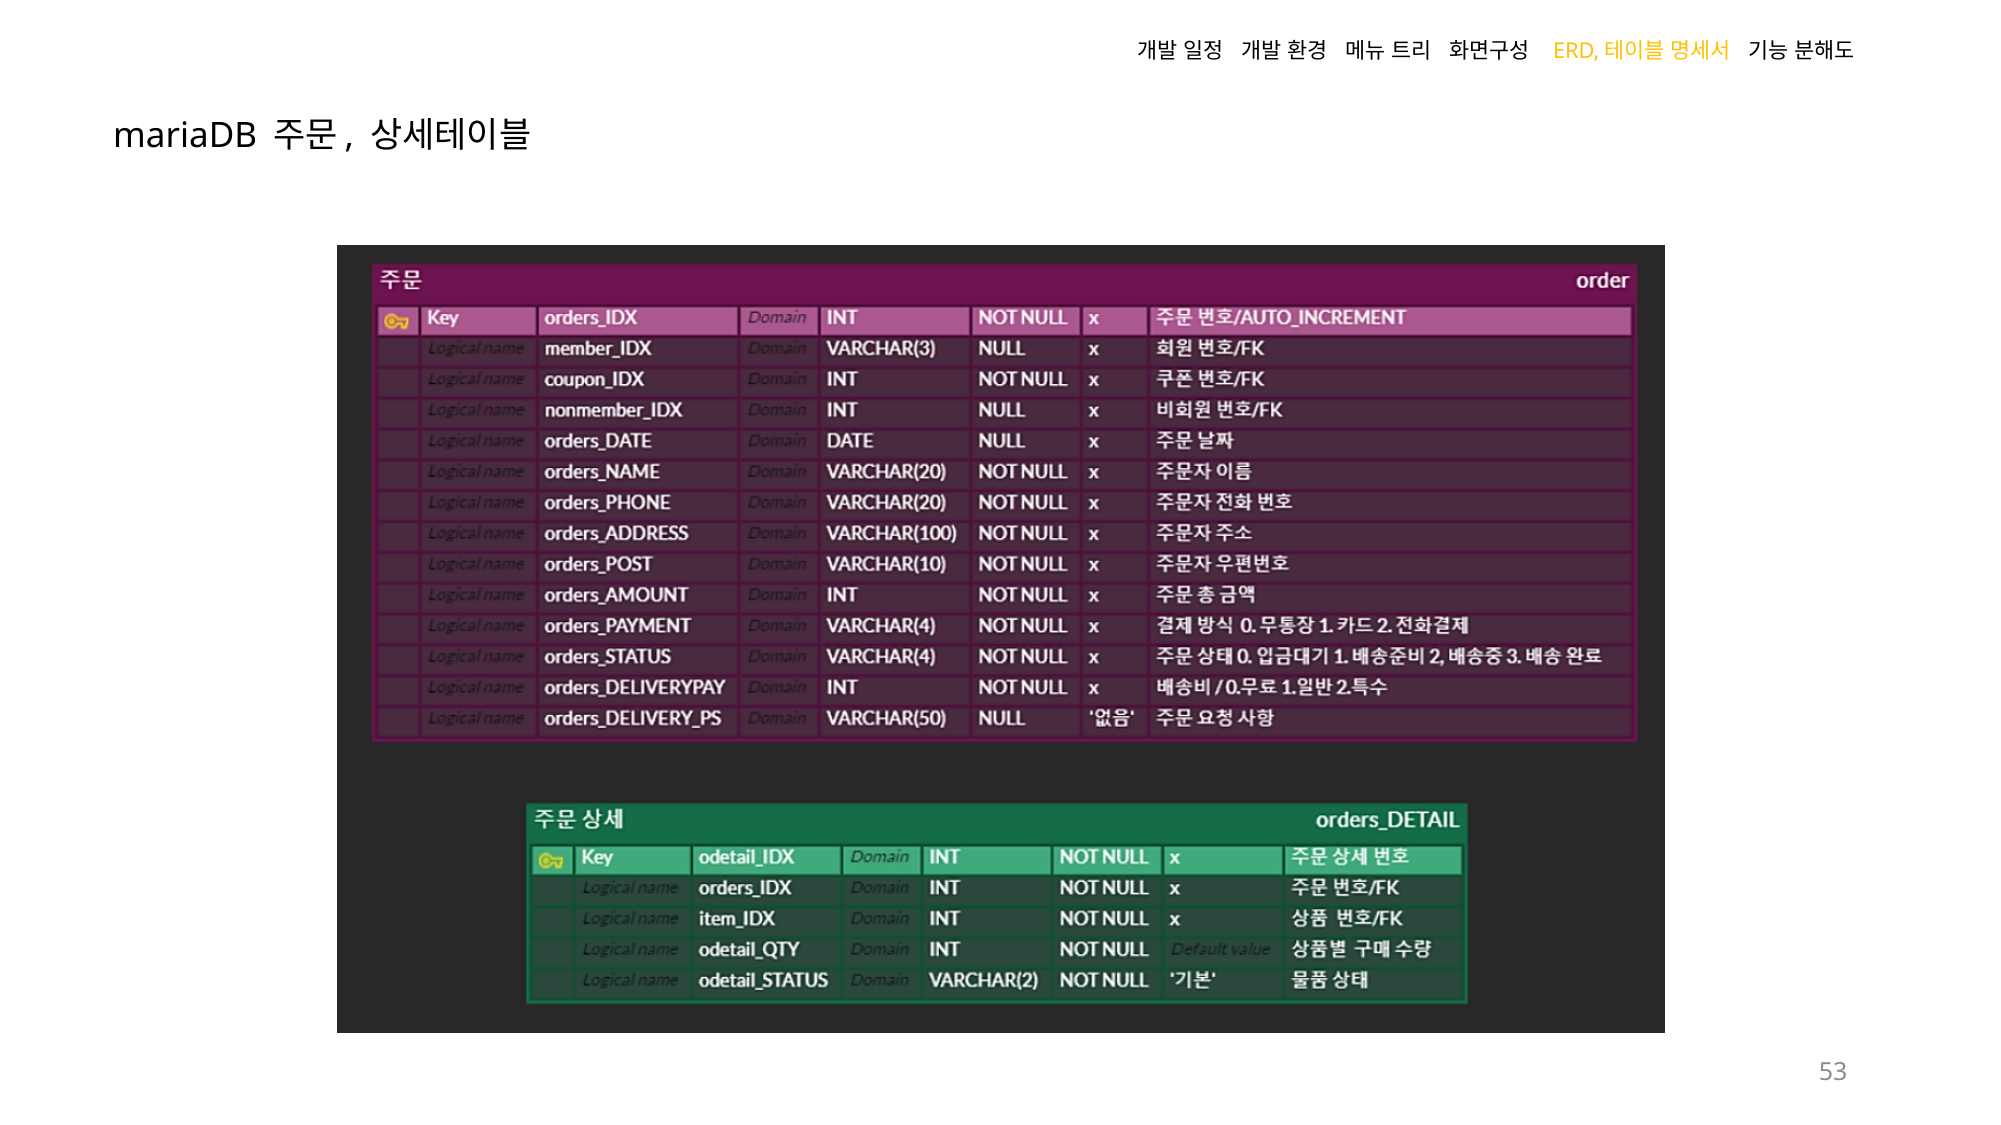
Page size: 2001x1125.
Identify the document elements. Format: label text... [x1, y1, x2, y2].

text_box 개발 일정 개발 환경 메뉴 트리 화면구성 ERD,테이블 명세서 기능 분해도 [1123, 29, 1946, 71]
text_box mariaDB 주문, 상세테이블 [98, 71, 606, 163]
slide_number 53 [1412, 1042, 1863, 1103]
picture [337, 245, 1665, 1033]
